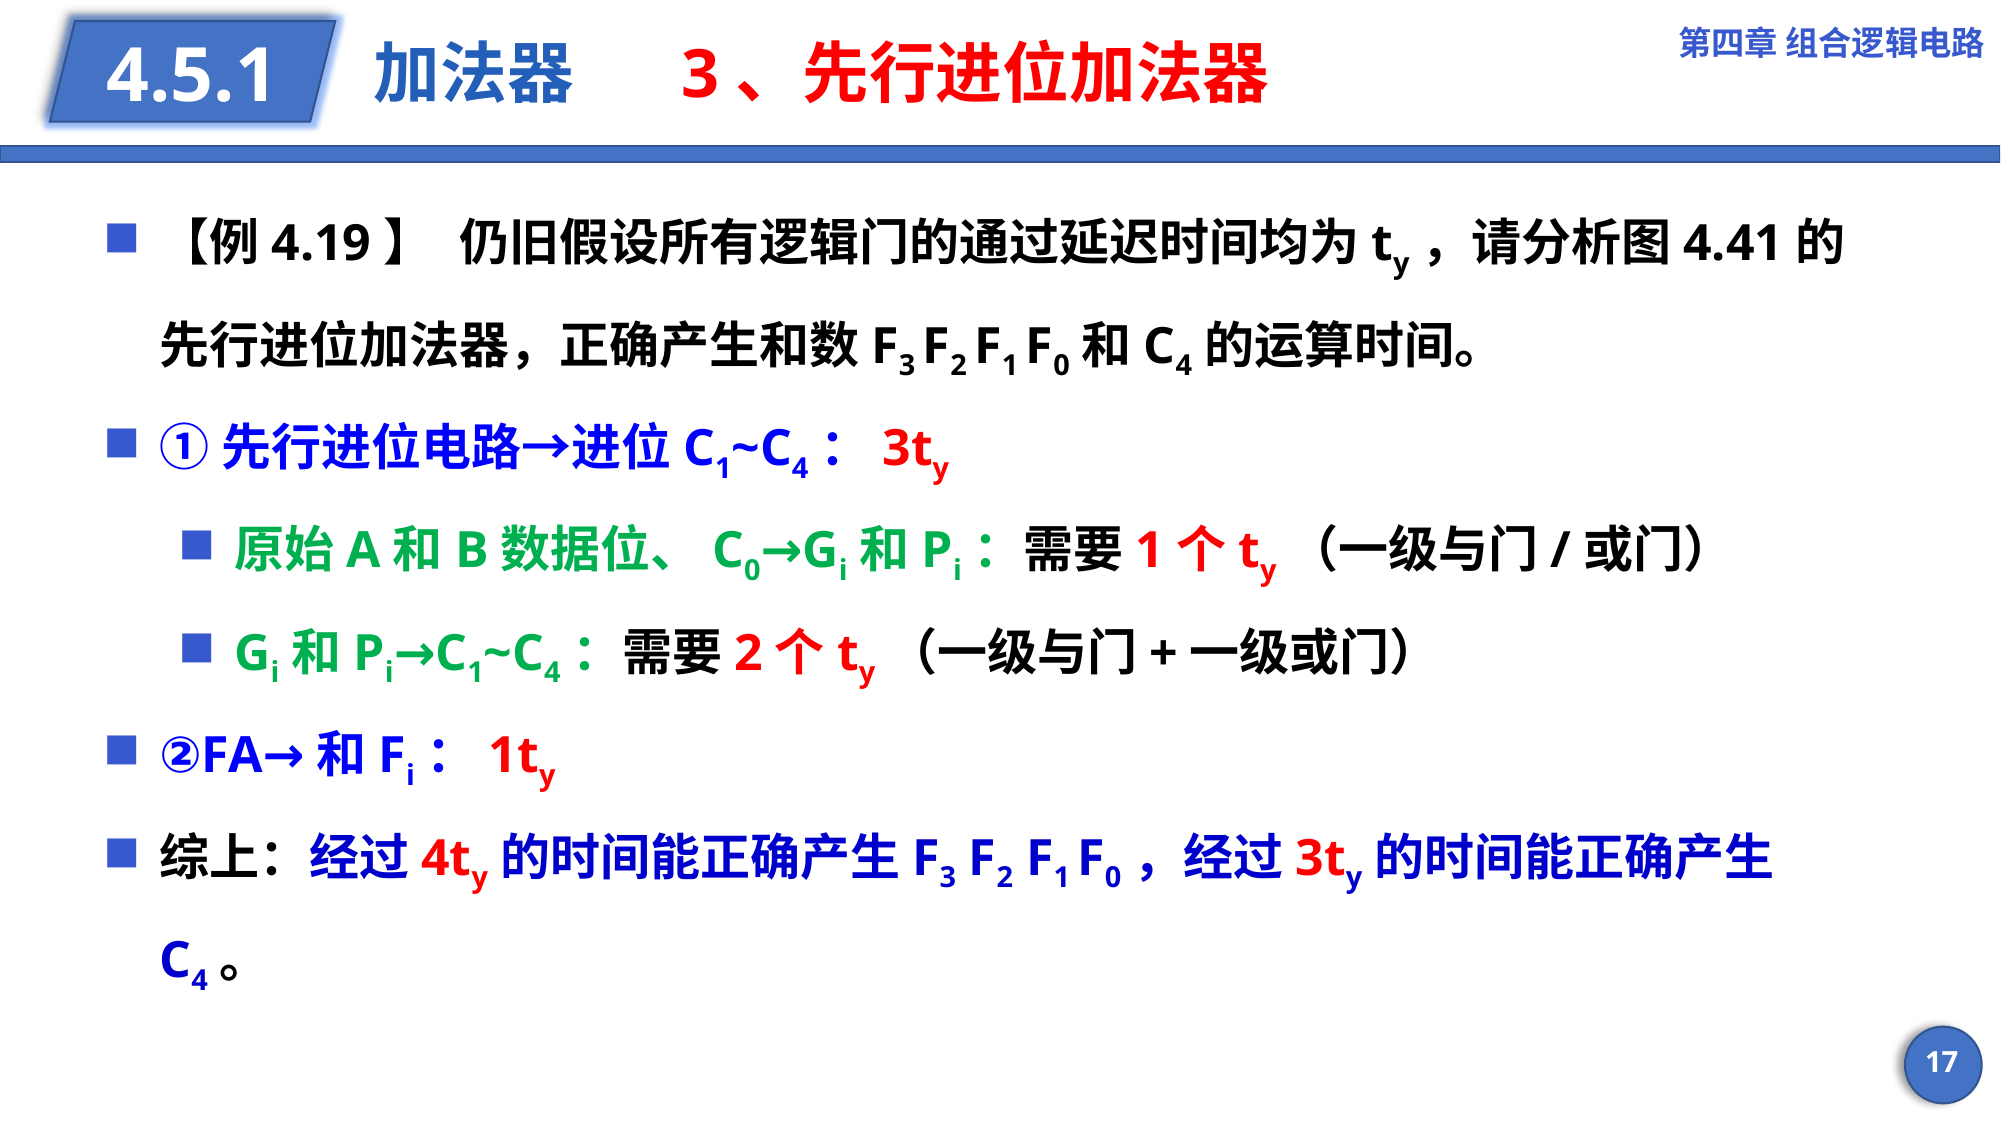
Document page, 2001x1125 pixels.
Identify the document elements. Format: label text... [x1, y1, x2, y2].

title 加法器 3、先行进位加法器 [358, 16, 1306, 137]
text_box 【例4.19】 仍旧假设所有逻辑门的通过延迟时间均为ty，请分析图4.41的先行进位加法器，正确产生和数F3 F2 F1 F0和C4的运算时间。 ①先行进位电路→进位C1~C4：3ty 原始A和B数据位、C0→Gi和Pi：需要1个ty（一级与门/或门） Gi和Pi→C1~C4：需要2个ty（一级与门+一级或门） ②FA→和Fi：1ty 综上：经过4ty的时间能正确产生F3 F2 F1 F0，经过3ty的时间能正确产生C4。 [88, 169, 1898, 1004]
slide_number 17 [1895, 1033, 1989, 1094]
footer 第四章 组合逻辑电路 [1654, 0, 2000, 84]
text_box 4.5.1 [48, 20, 337, 123]
